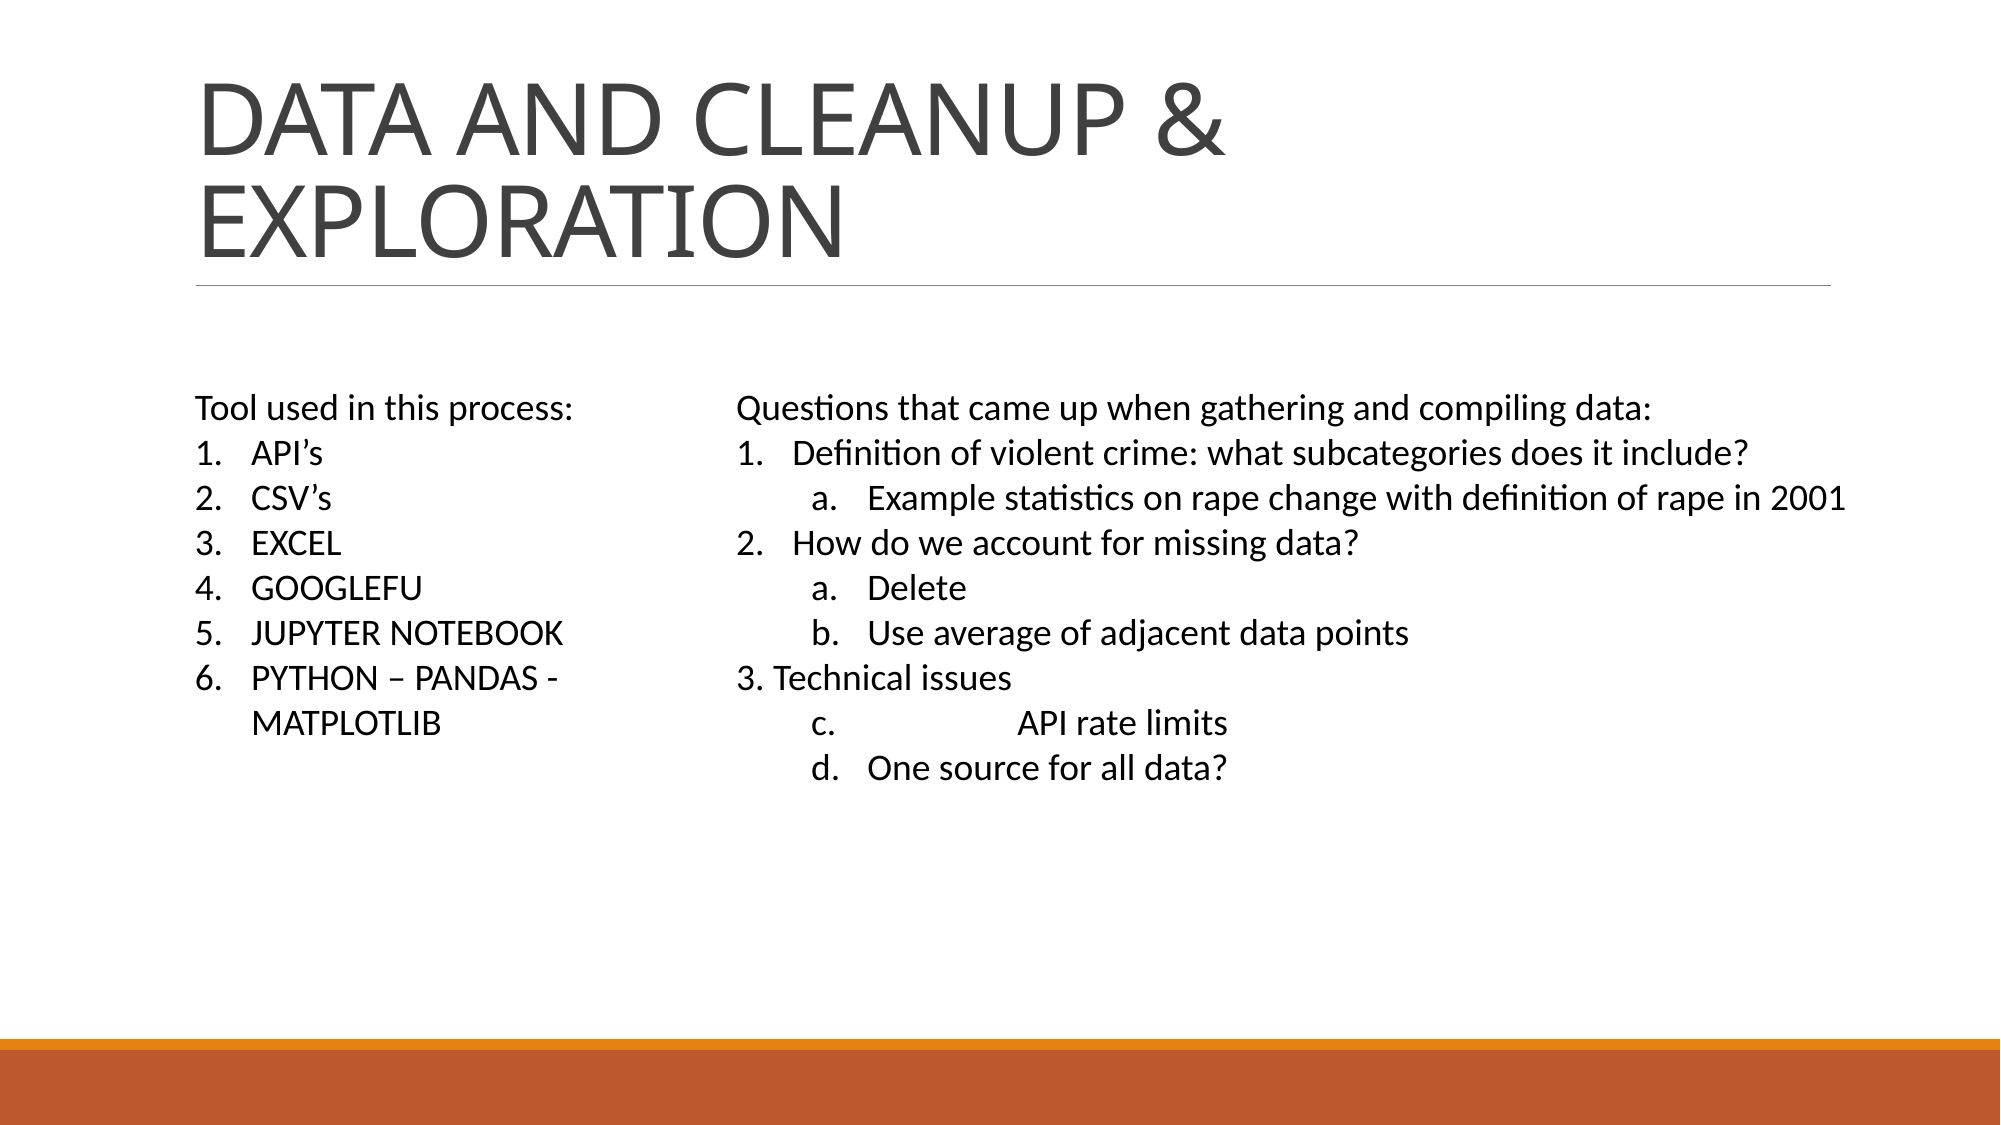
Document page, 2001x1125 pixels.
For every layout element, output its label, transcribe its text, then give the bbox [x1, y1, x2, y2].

text_box Tool used in this process: API’s CSV’s EXCEL GOOGLEFU JUPYTER NOTEBOOK PYTHON – PANDAS - MATPLOTLIB [179, 375, 721, 751]
text_box Questions that came up when gathering and compiling data: Definition of violent crime: what subcategories does it include? Example statistics on rape change with definition of rape in 2001 How do we account for missing data? Delete Use average of adjacent data points 3. Technical issues API rate limits One source for all data? [721, 375, 1863, 886]
title DATA AND CLEANUP & EXPLORATION [180, 47, 1830, 285]
